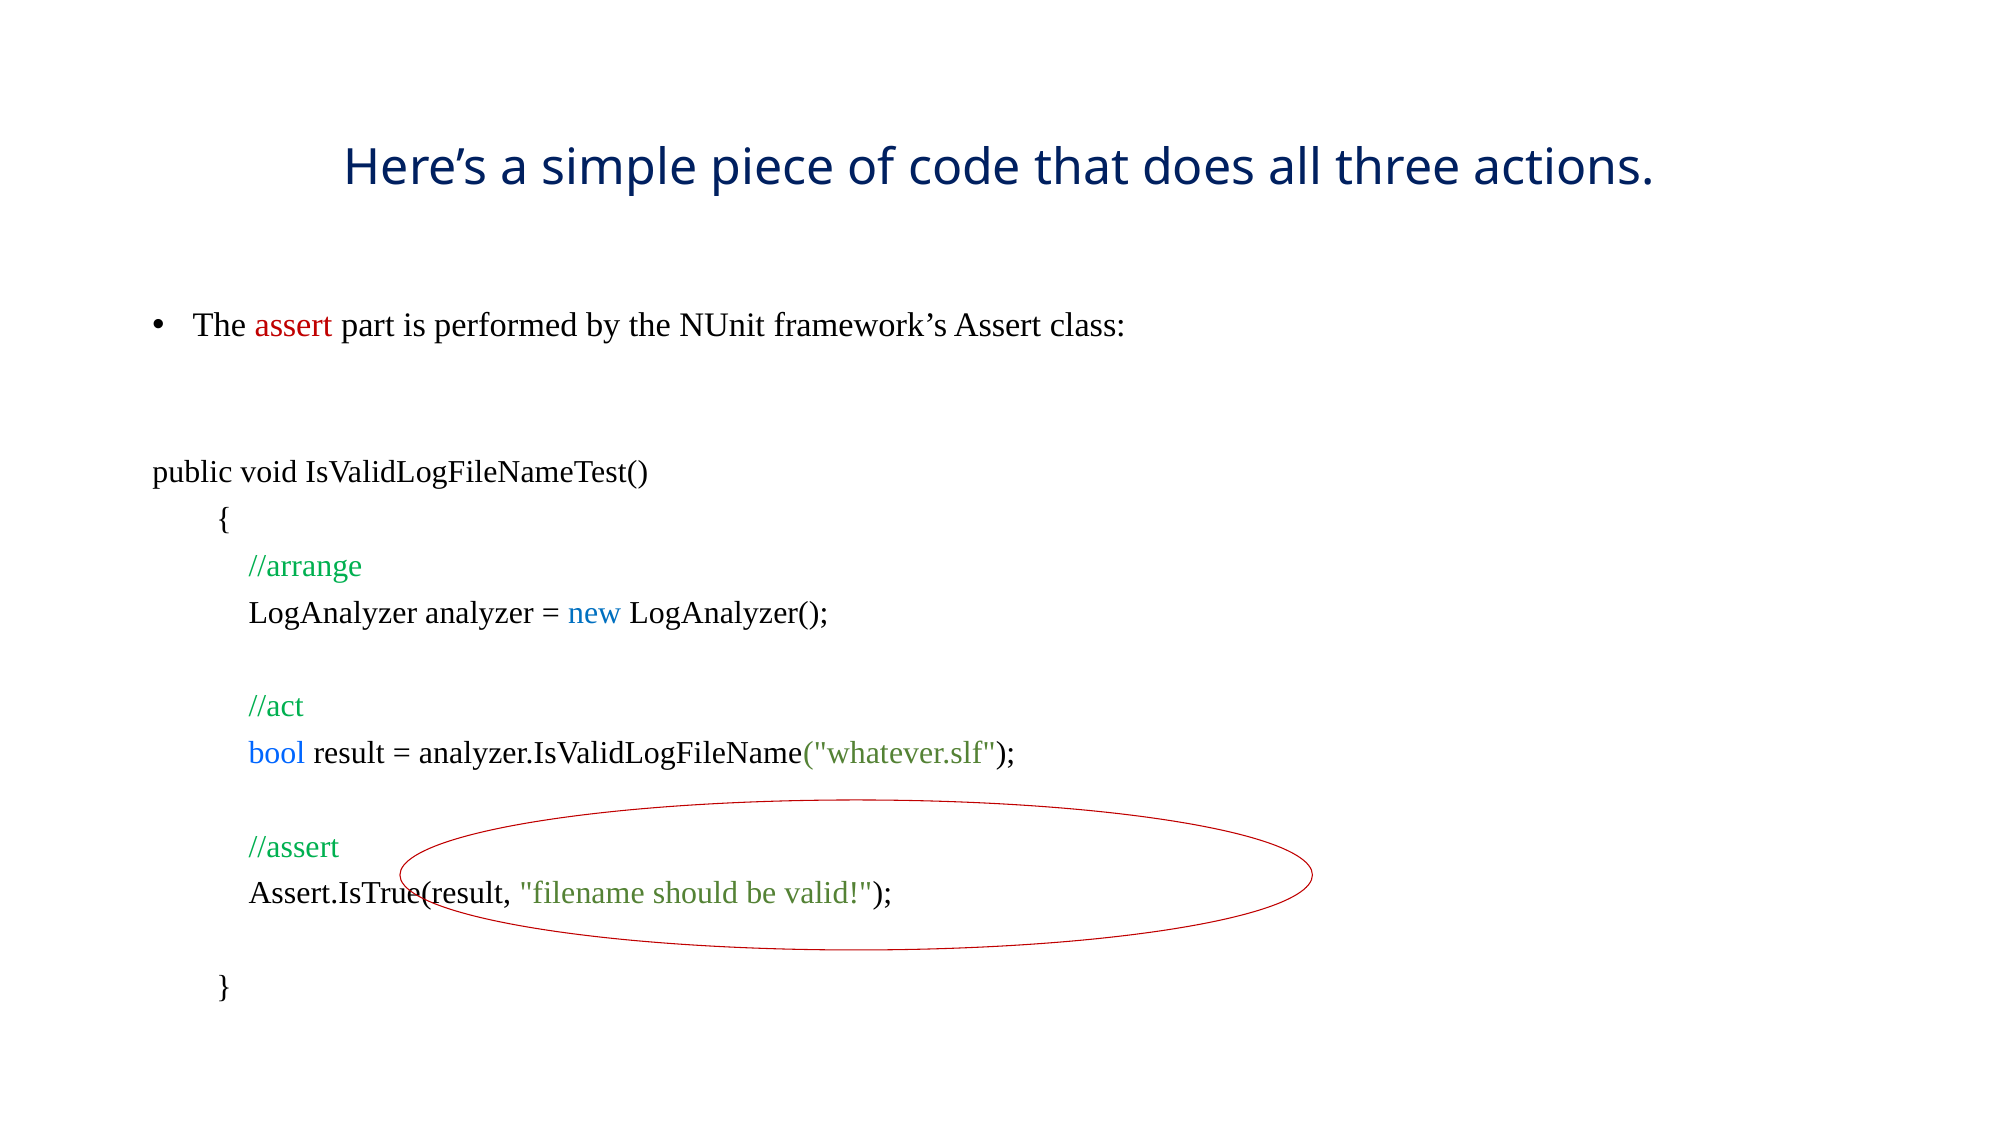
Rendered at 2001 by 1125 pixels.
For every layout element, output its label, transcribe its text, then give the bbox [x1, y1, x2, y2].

list The assert part is performed by the NUnit framework’s Assert class: public void IsValidLogFileNameTest() { //arrange LogAnalyzer analyzer = new LogAnalyzer(); //act bool result = analyzer.IsValidLogFileName("whatever.slf"); //assert Assert.IsTrue(result, "filename should be valid!"); } [137, 299, 1863, 1014]
text_box [398, 798, 1314, 951]
title Here’s a simple piece of code that does all three actions. [137, 59, 1863, 278]
